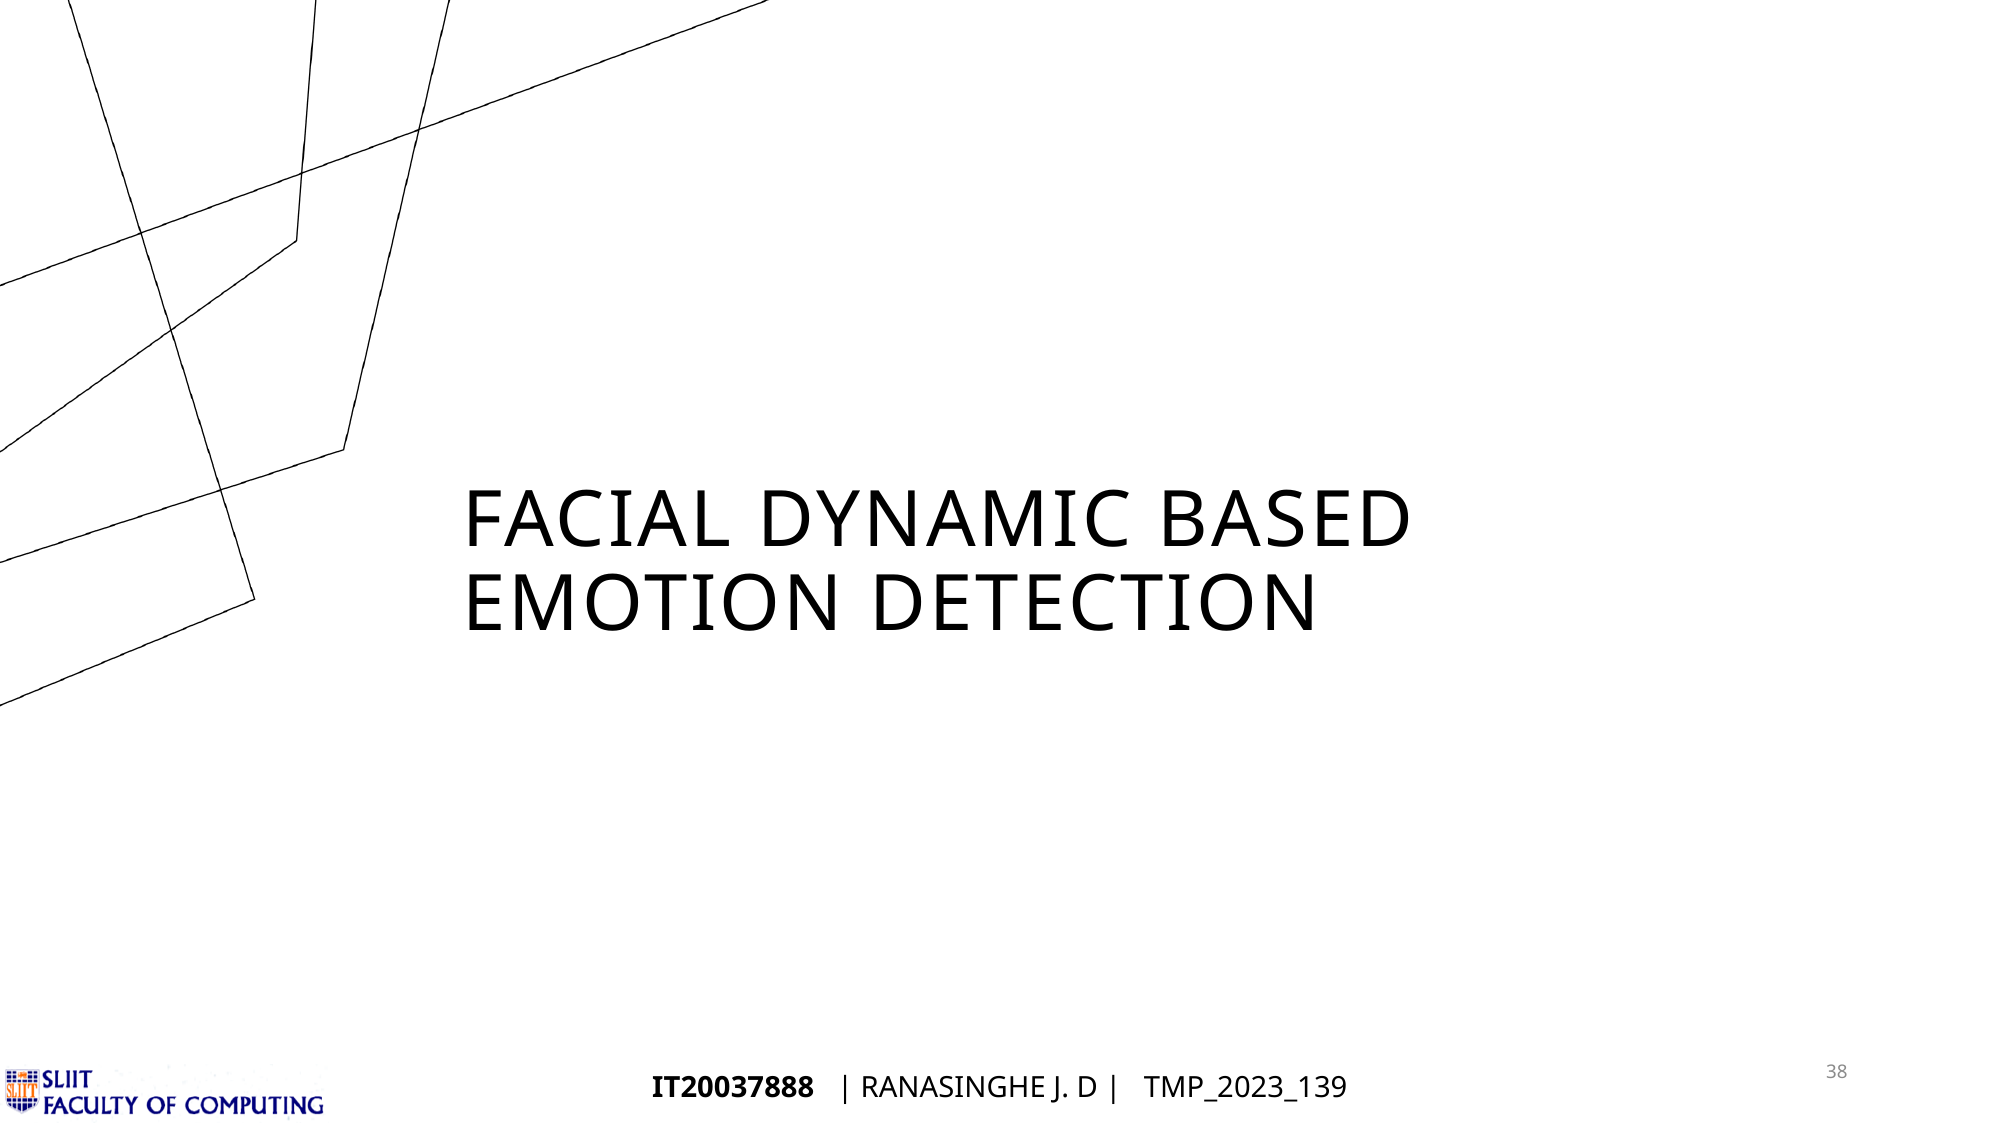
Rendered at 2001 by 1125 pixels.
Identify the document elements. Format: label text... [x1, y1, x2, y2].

footer IT20037888 | RANASINGHE J. D | TMP_2023_139 [411, 1050, 1589, 1121]
text_box FACIAL DYNAMIC BASED EMOTION DETECTION [447, 470, 1837, 655]
slide_number 38 [1755, 1042, 1863, 1103]
picture [0, 0, 803, 720]
picture [0, 1064, 329, 1123]
